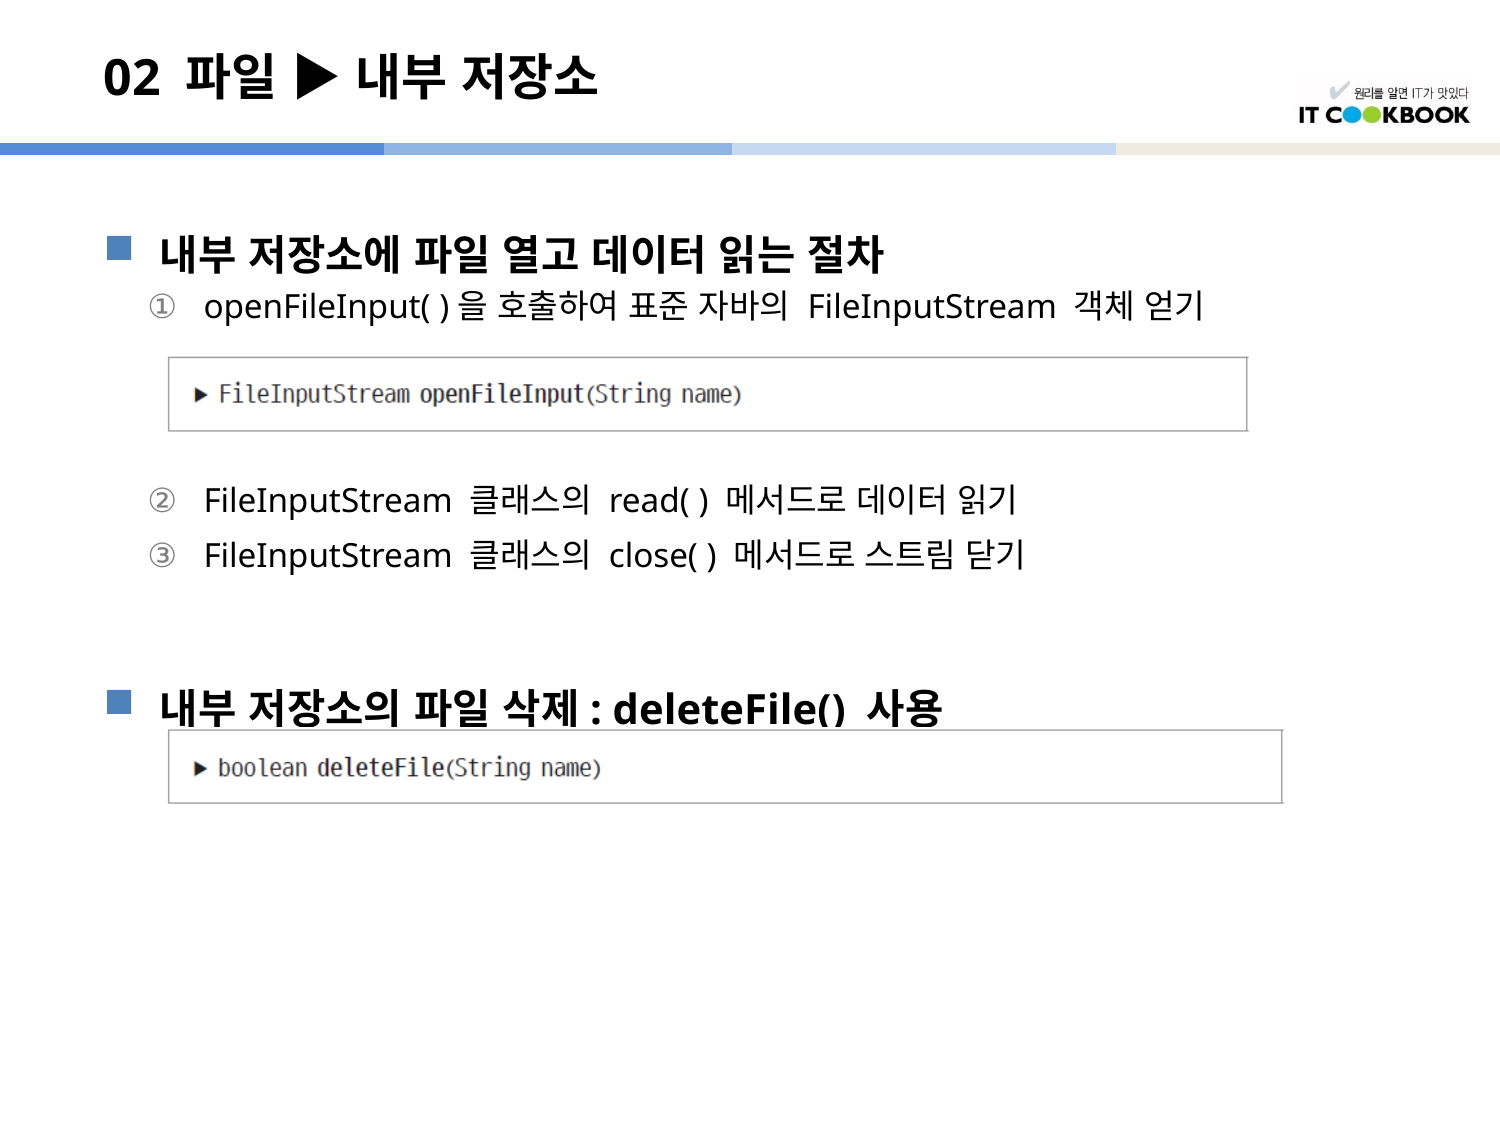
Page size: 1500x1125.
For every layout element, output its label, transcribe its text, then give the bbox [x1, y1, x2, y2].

picture [1295, 78, 1473, 125]
picture [163, 349, 1254, 437]
title 02 파일 ▶ 내부 저장소 [88, 30, 1330, 121]
list 내부 저장소에 파일 열고 데이터 읽는 절차 openFileInput( )을 호출하여 표준 자바의 FileInputStream 객체 얻기 FileInputStream 클래스의 read( ) 메서드로 데이터 읽기 FileInputStream 클래스의 close( ) 메서드로 스트림 닫기 내부 저장소의 파일 삭제: deleteFile() 사용 [88, 196, 1436, 906]
picture [163, 727, 1289, 814]
